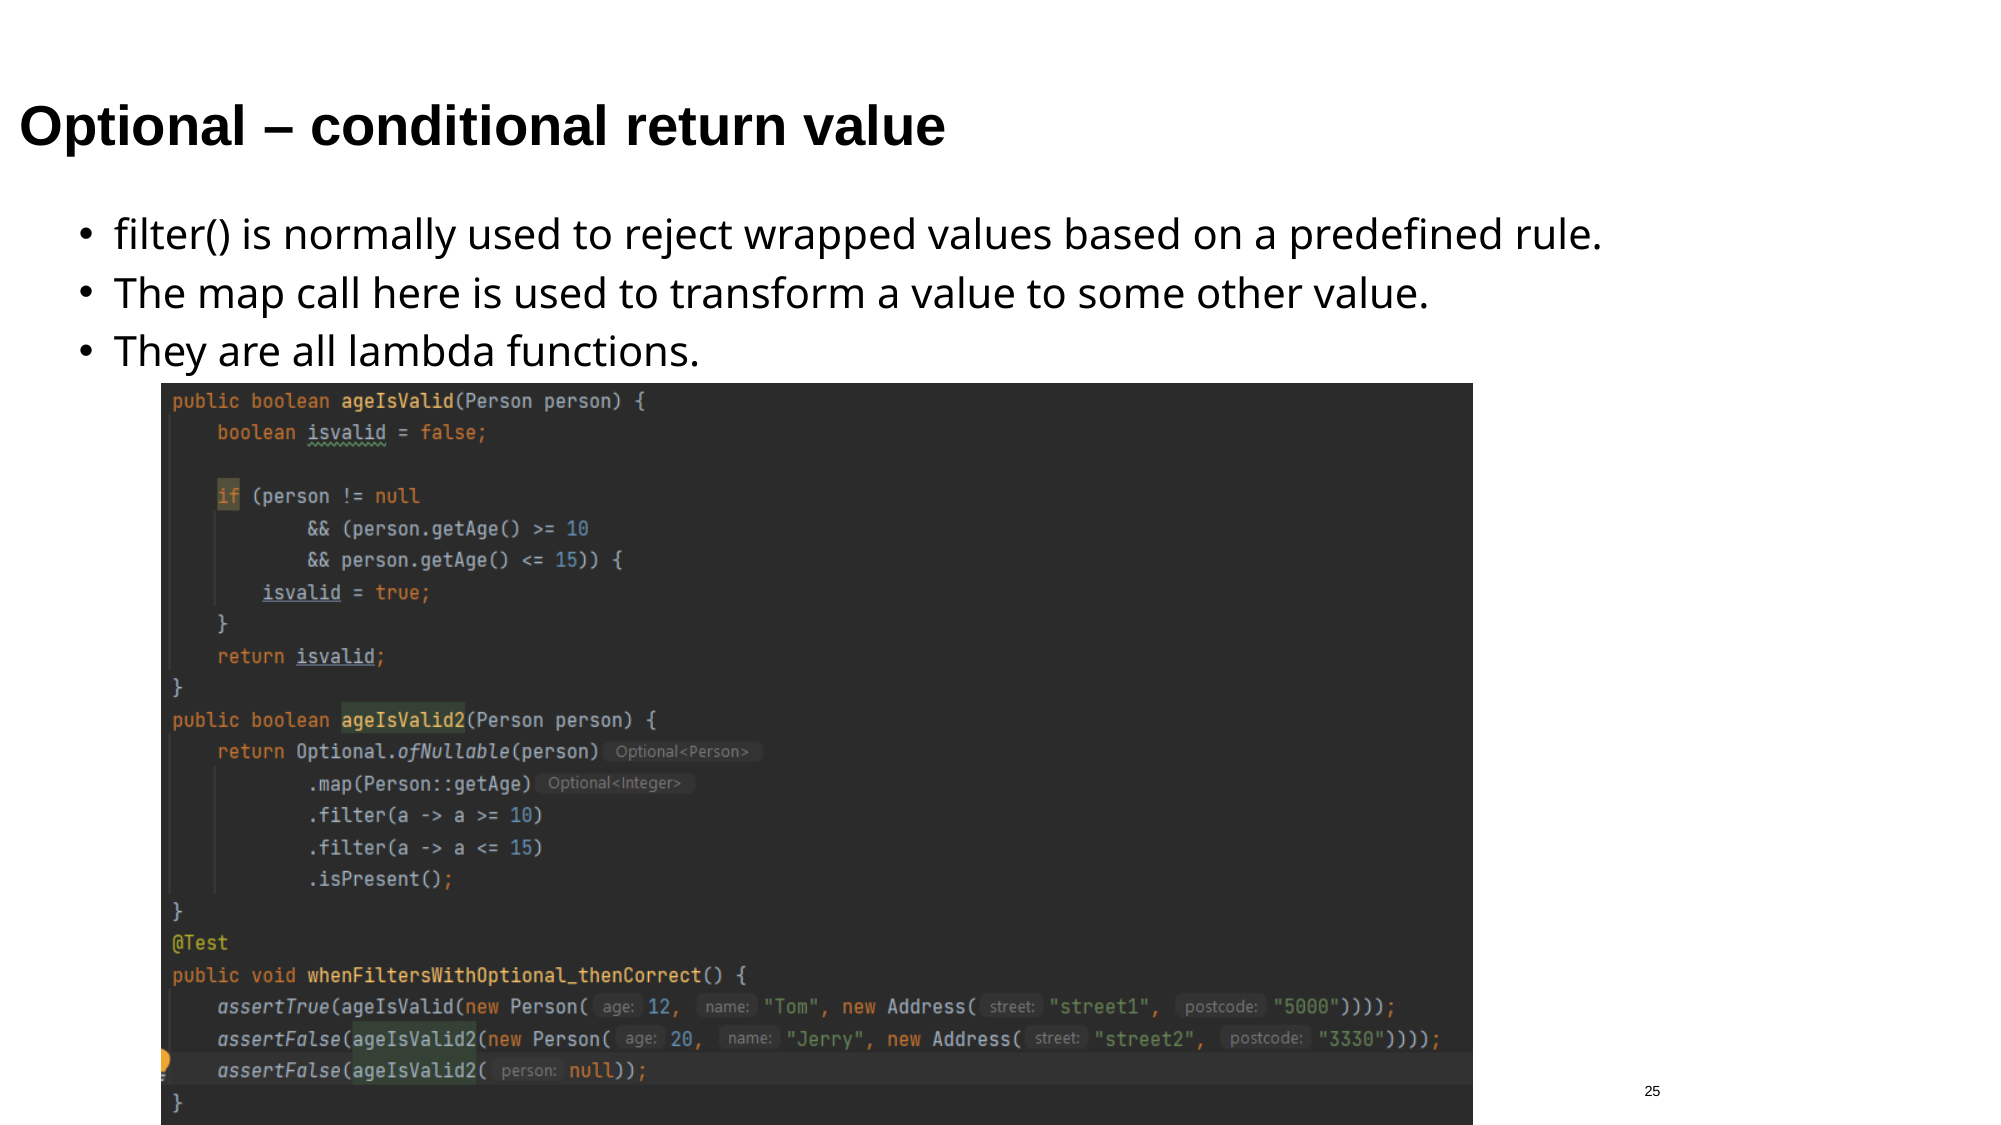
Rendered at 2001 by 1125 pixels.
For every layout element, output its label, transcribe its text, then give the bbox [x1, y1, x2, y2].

title Optional – conditional return value [19, 18, 1785, 157]
list filter() is normally used to reject wrapped values based on a predefined rule. The map call here is used to transform a value to some other value. They are all lambda functions. [78, 208, 2000, 1125]
picture [161, 383, 1473, 1125]
